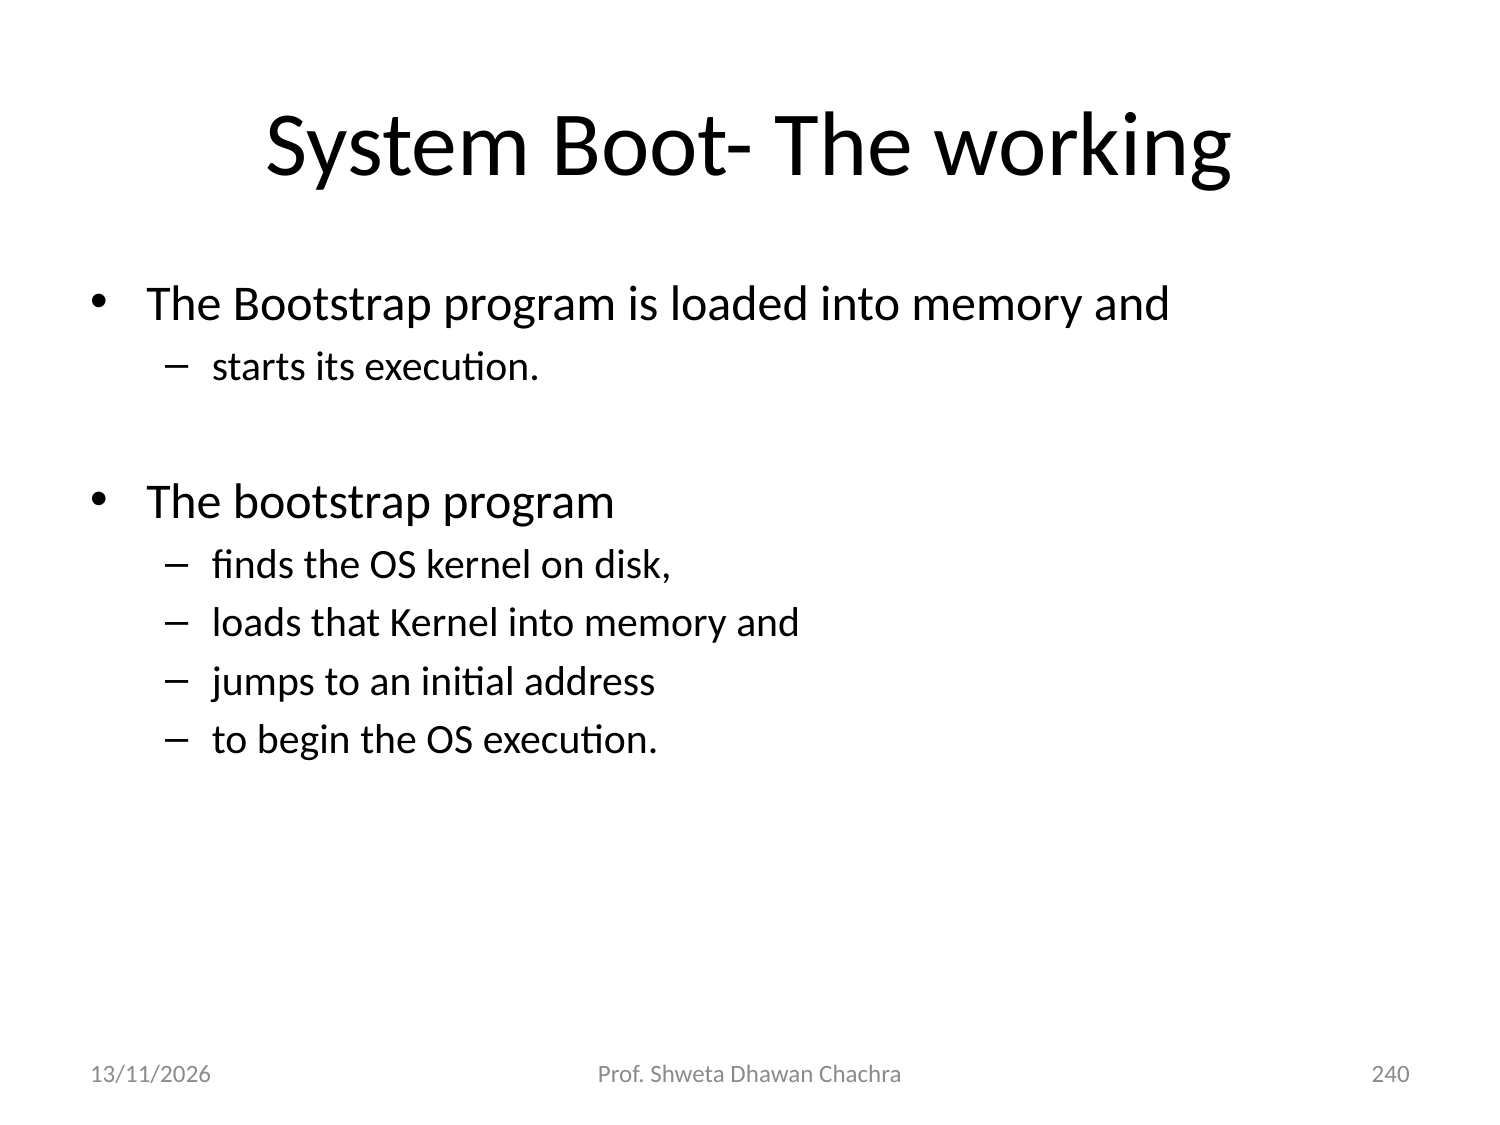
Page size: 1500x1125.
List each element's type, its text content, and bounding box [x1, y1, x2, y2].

title System Boot- The working [75, 45, 1425, 233]
footer Prof. Shweta Dhawan Chachra [512, 1042, 988, 1103]
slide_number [75, 1042, 425, 1103]
list The Bootstrap program is loaded into memory and starts its execution. The bootstrap program finds the OS kernel on disk, loads that Kernel into memory and jumps to an initial address to begin the OS execution. [75, 262, 1425, 1005]
slide_number 240 [1074, 1042, 1425, 1103]
